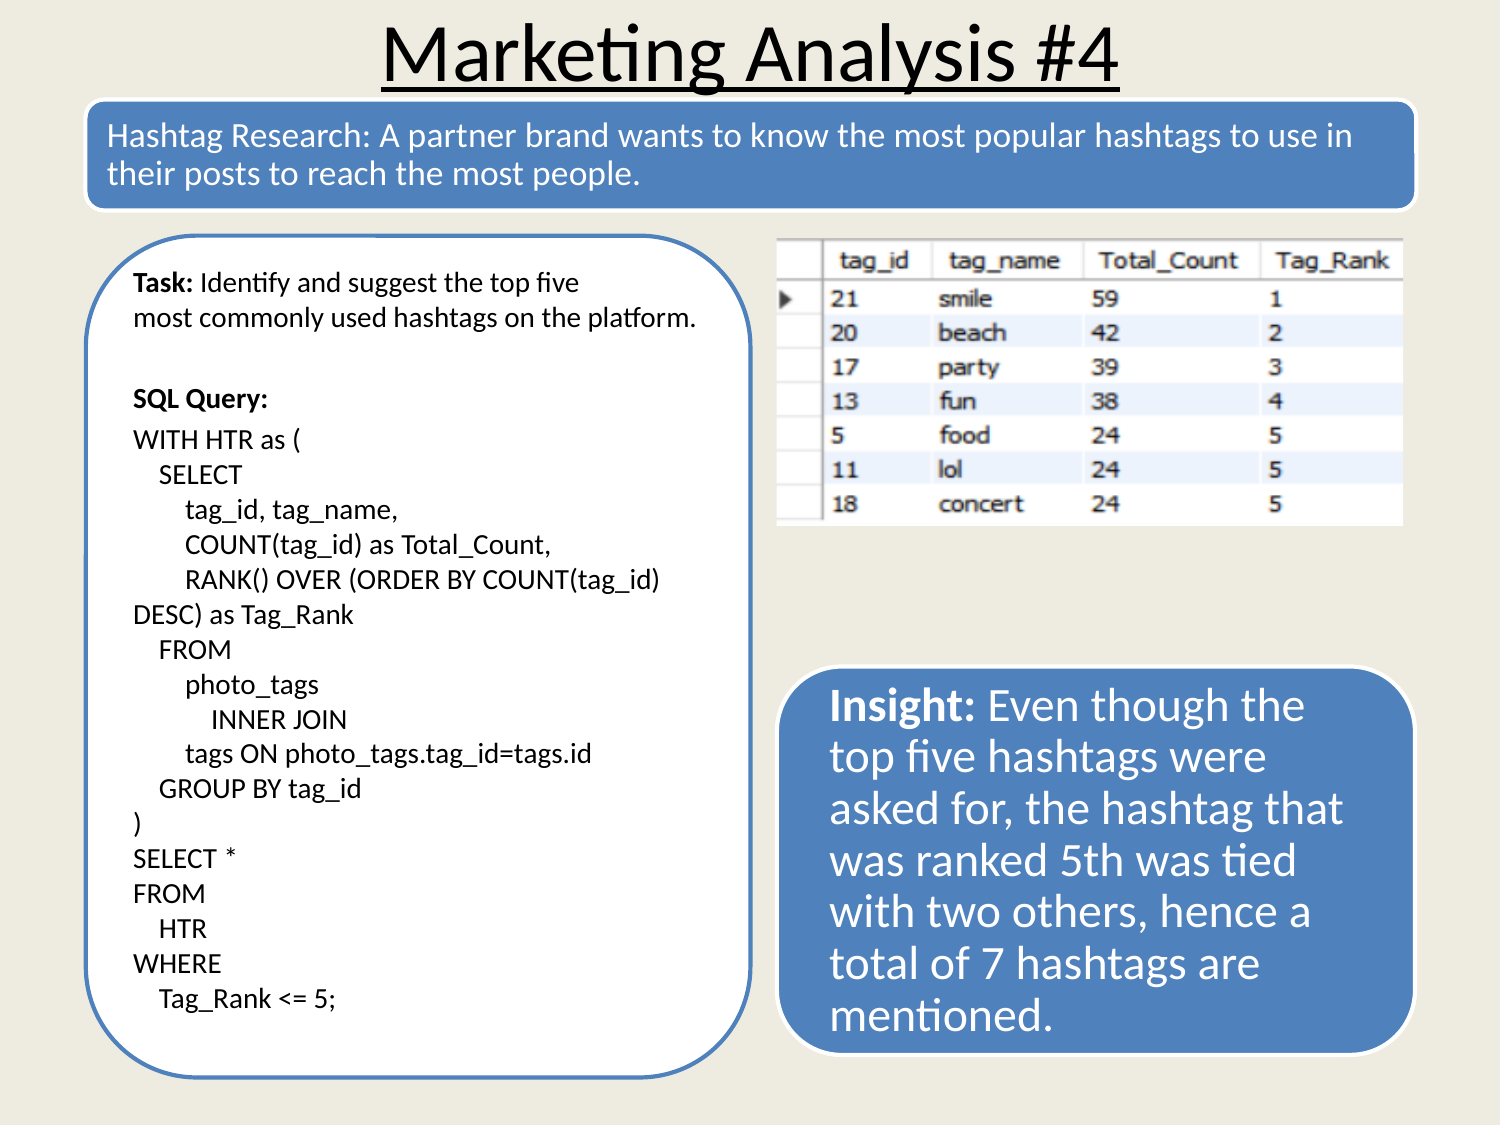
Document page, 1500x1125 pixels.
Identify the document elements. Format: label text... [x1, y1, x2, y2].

title Marketing Analysis #4 [0, 0, 1500, 97]
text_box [776, 644, 1416, 1078]
text_box Task: Identify and suggest the top five most commonly used hashtags on the platform. SQL Query: WITH HTR as ( SELECT tag_id, tag_name, COUNT(tag_id) as Total_Count, RANK() OVER (ORDER BY COUNT(tag_id) DESC) as Tag_Rank FROM photo_tags INNER JOIN tags ON photo_tags.tag_id=tags.id GROUP BY tag_id ) SELECT * FROM HTR WHERE Tag_Rank <= 5; [83, 233, 753, 1080]
picture [776, 237, 1404, 526]
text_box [85, 96, 1417, 214]
